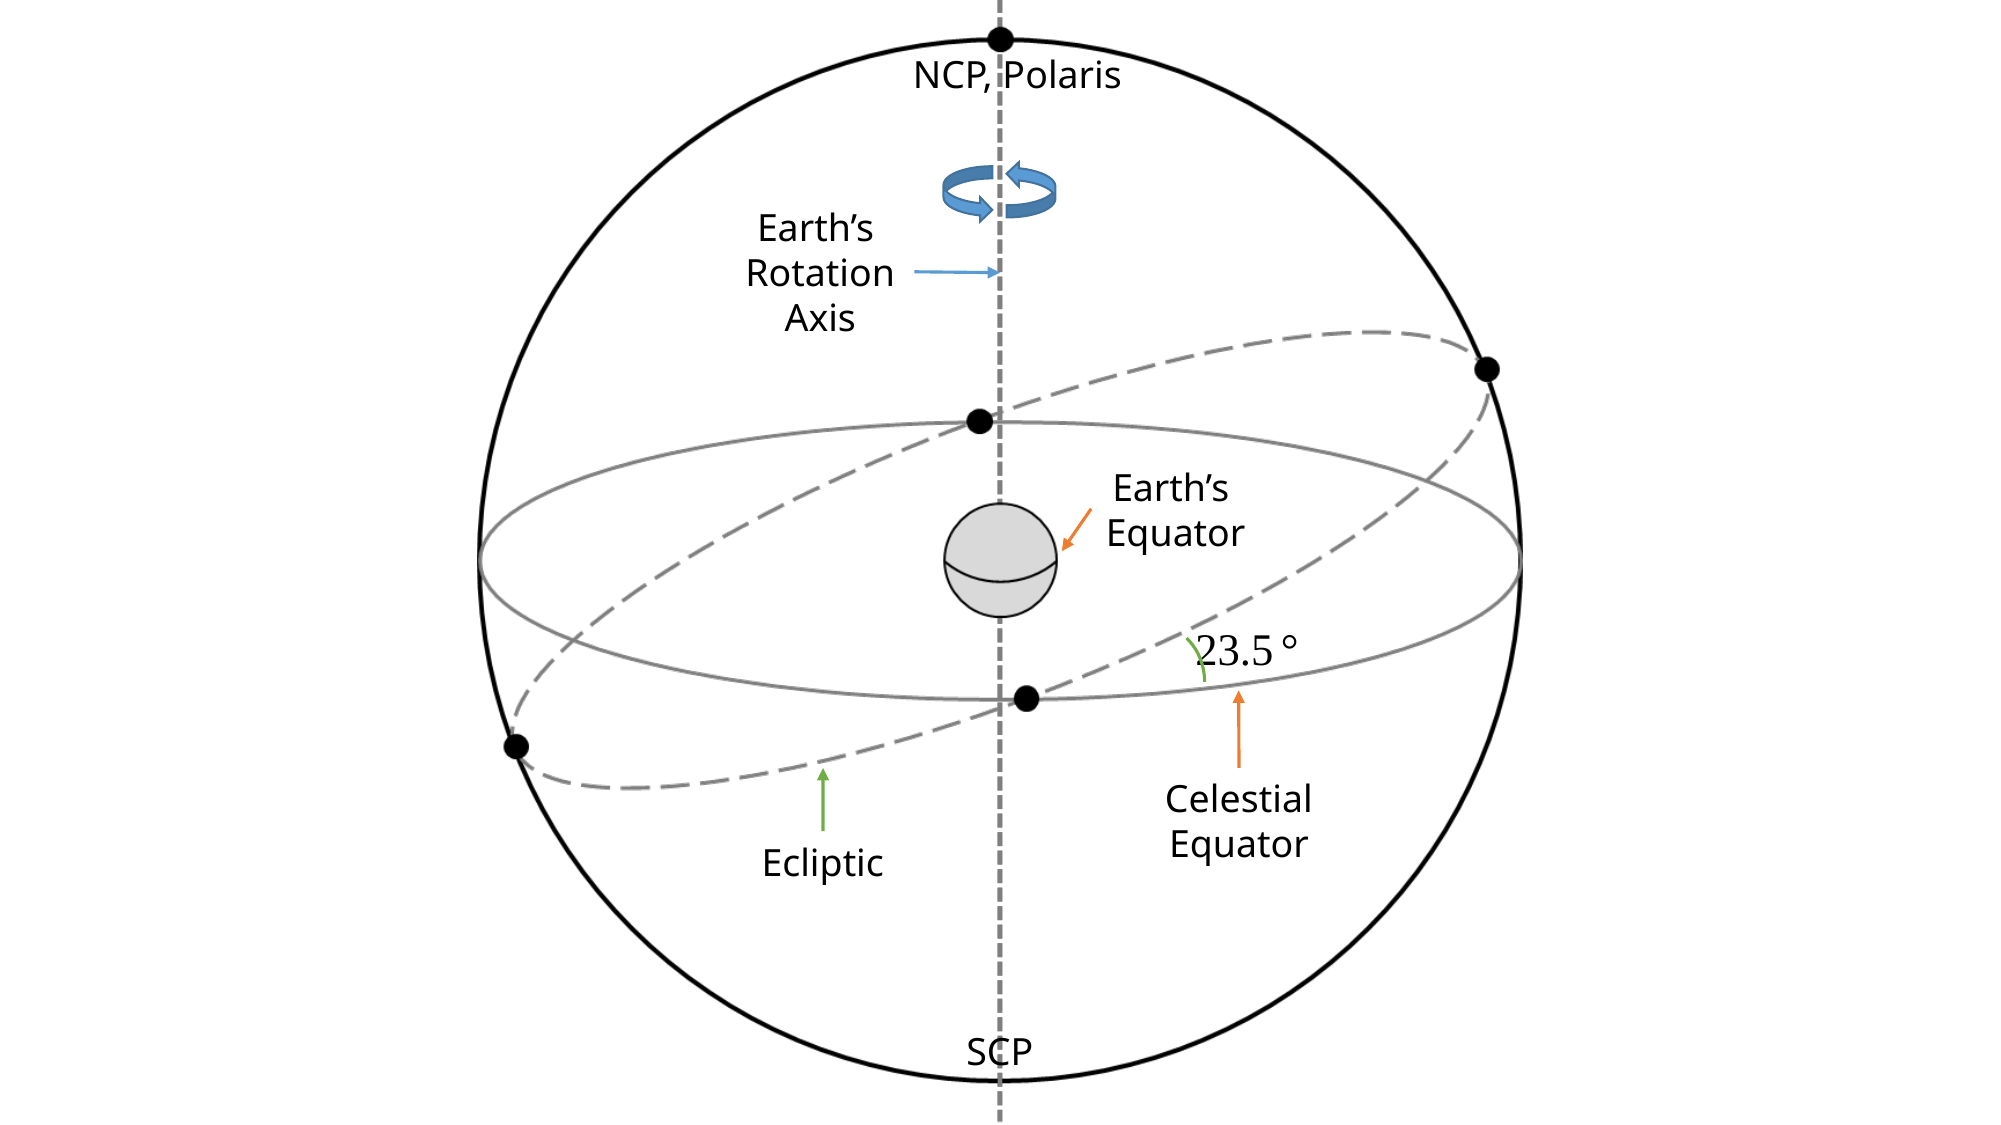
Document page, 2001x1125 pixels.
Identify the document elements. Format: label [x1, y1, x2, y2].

text_box [1061, 509, 1096, 552]
picture [477, 0, 1523, 1125]
